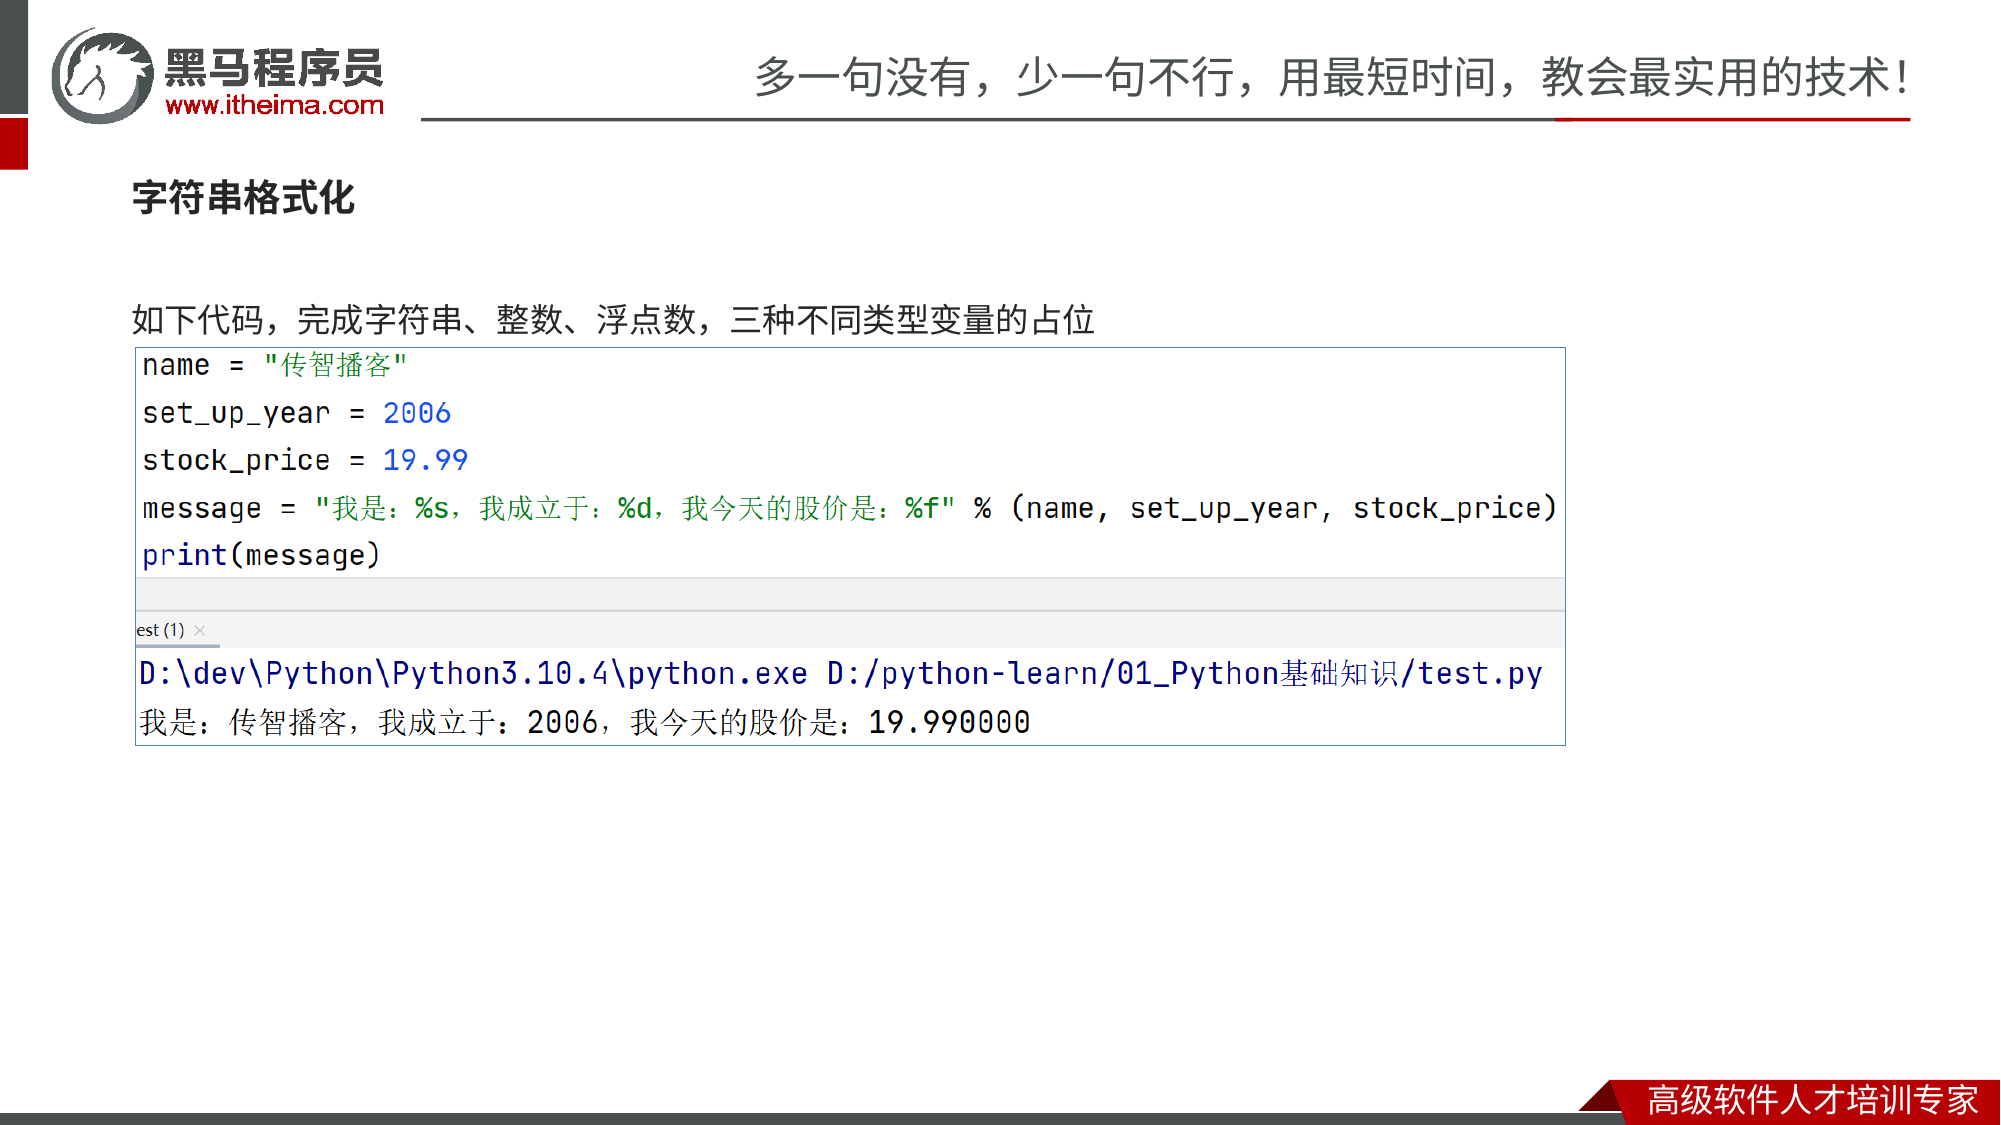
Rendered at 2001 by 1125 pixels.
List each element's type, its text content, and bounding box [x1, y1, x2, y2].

list 如下代码，完成字符串、整数、浮点数，三种不同类型变量的占位 [116, 271, 1872, 964]
picture [50, 26, 384, 125]
picture [135, 347, 1566, 747]
list 字符串格式化 [116, 154, 1872, 239]
